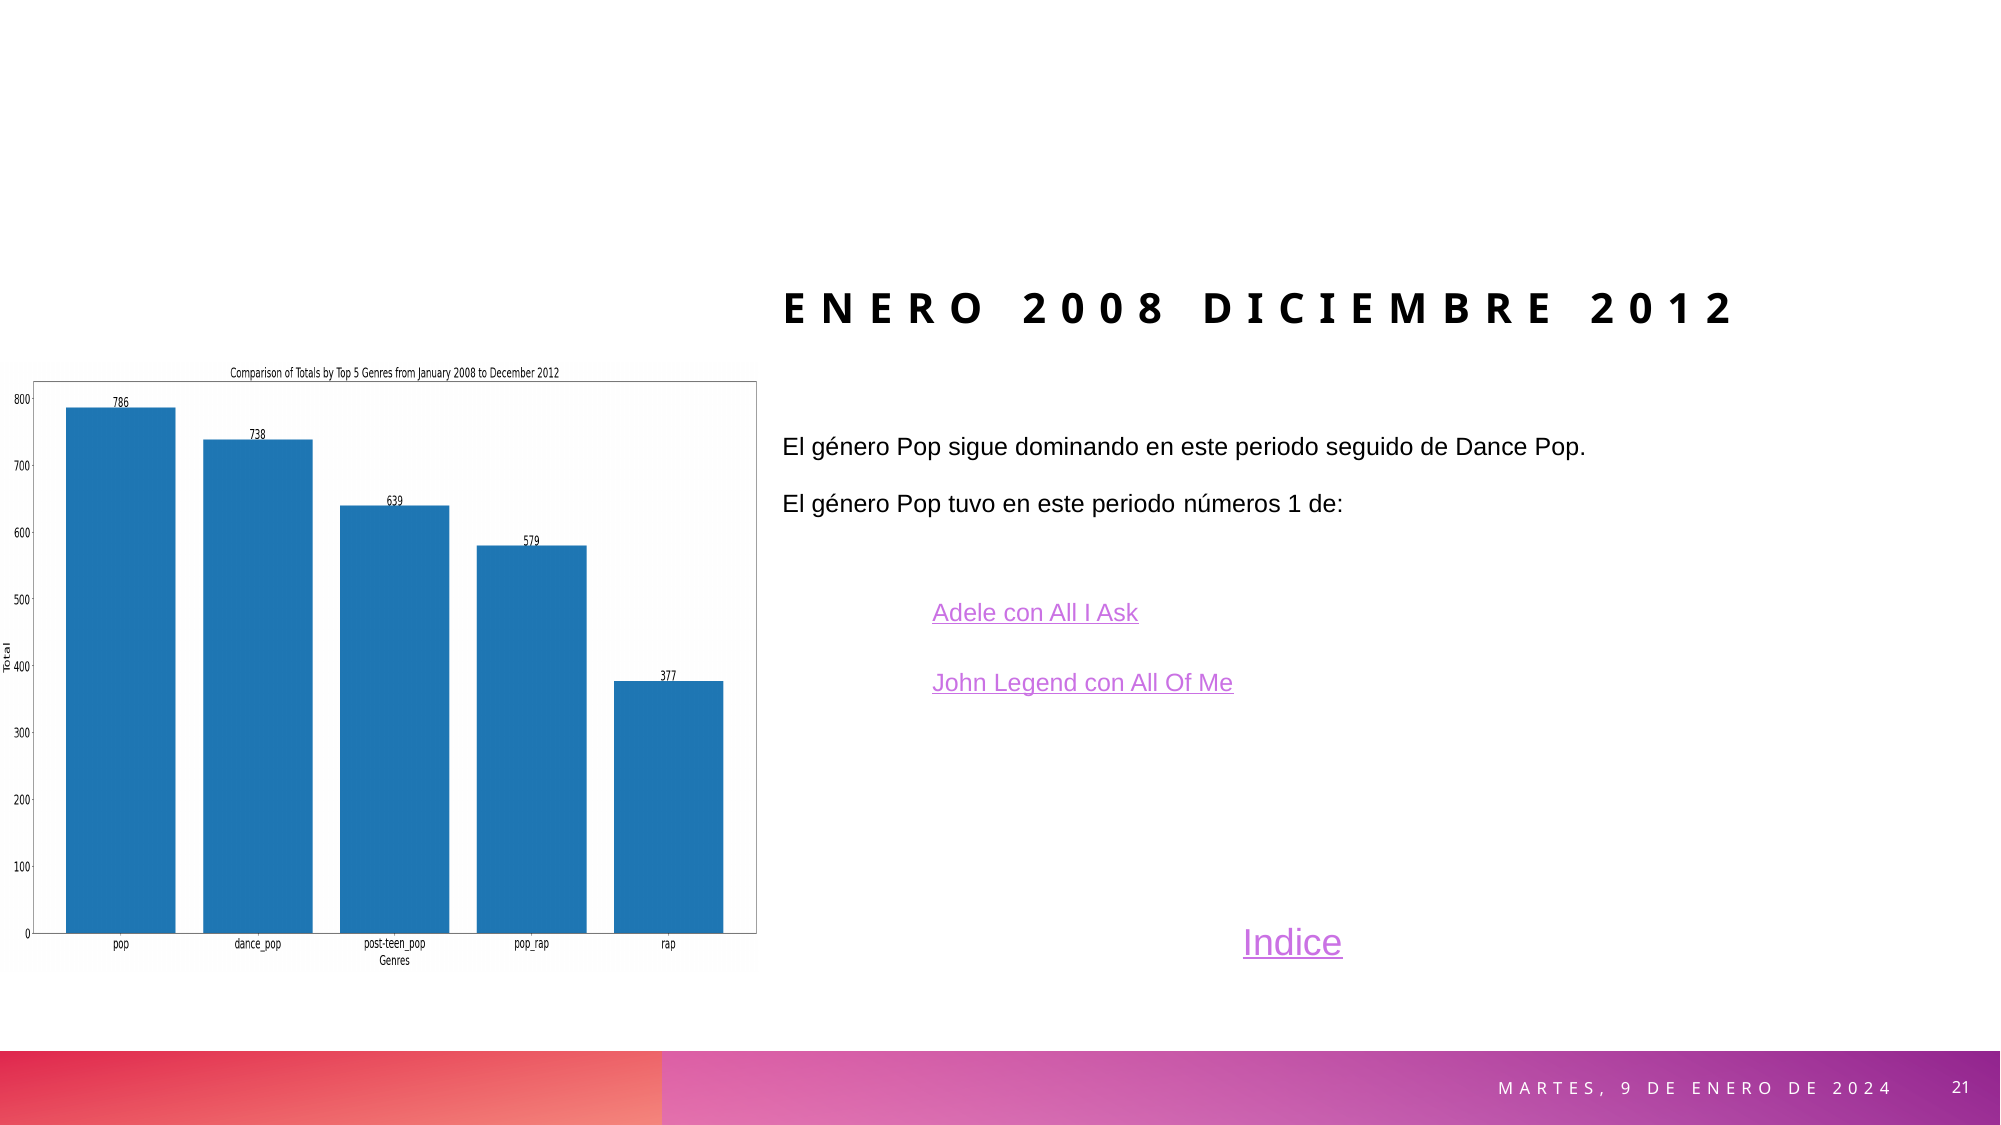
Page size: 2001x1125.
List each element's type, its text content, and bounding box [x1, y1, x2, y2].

slide_number Martes, 9 de Enero de 2024 [1297, 1051, 1905, 1125]
text_box Indice [1227, 910, 1359, 971]
list El género Pop sigue dominando en este periodo seguido de Dance Pop. El género Pop tuvo en este periodo números 1 de: Adele con All I Ask John Legend con All Of Me [782, 388, 1805, 945]
picture [0, 362, 759, 972]
title Enero 2008 Diciembre 2012 [782, 75, 1805, 333]
slide_number 21 [1913, 1051, 1986, 1125]
